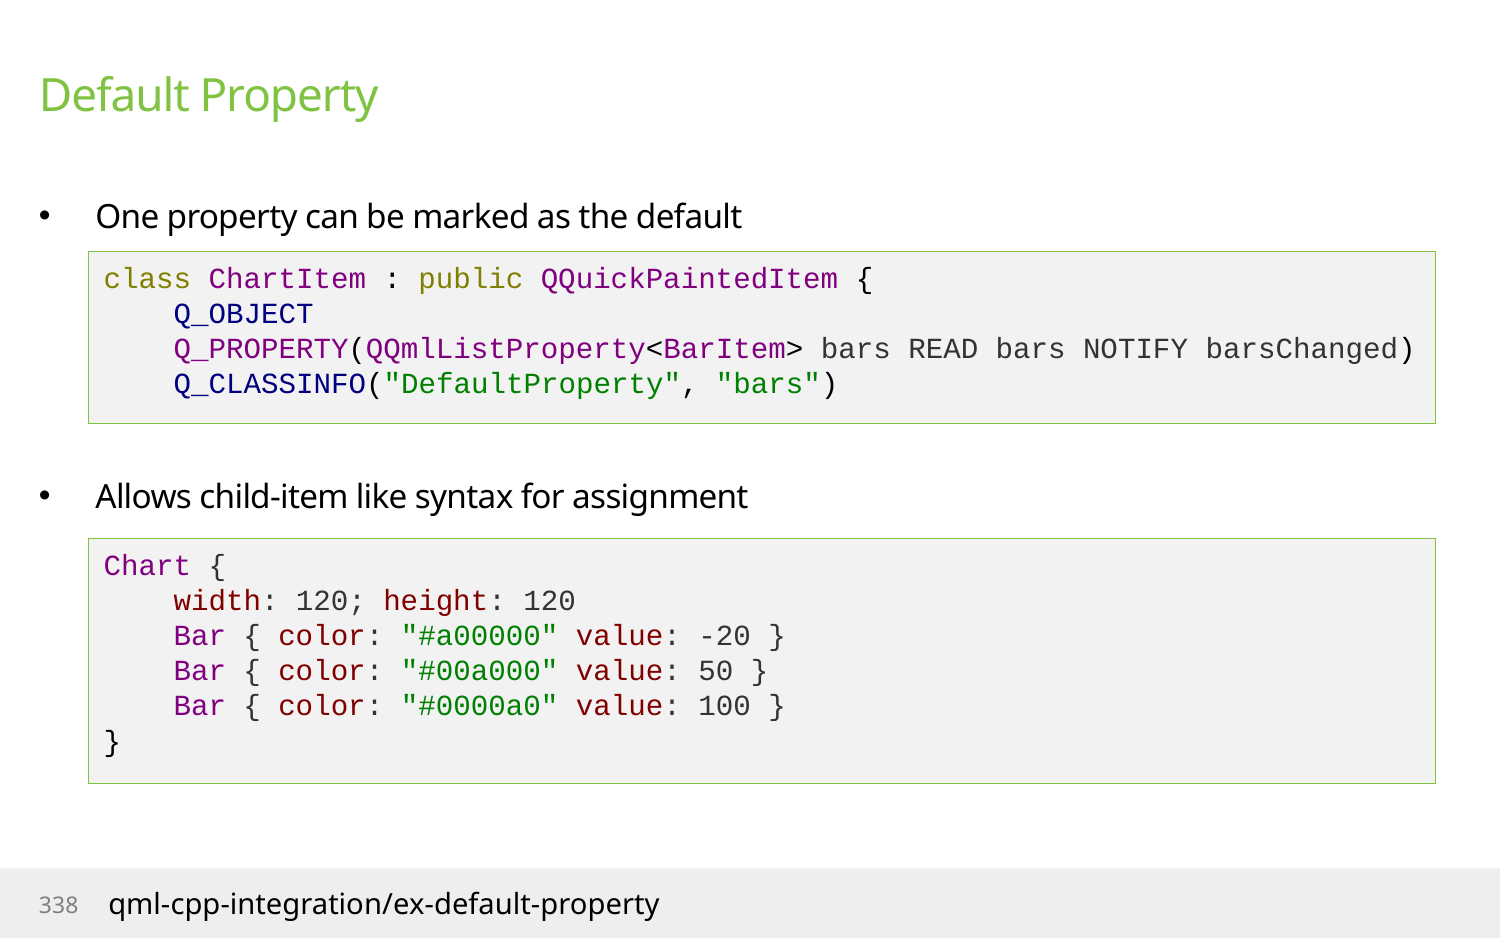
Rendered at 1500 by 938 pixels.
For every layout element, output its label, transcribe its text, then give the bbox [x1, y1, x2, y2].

text_box class ChartItem : public QQuickPaintedItem { Q_OBJECT Q_PROPERTY(QQmlListProperty<BarItem> bars READ bars NOTIFY barsChanged) Q_CLASSINFO("DefaultProperty", "bars") [88, 251, 1436, 424]
title Default Property [39, 66, 1052, 195]
list One property can be marked as the default Allows child-item like syntax for assignment [39, 195, 1272, 539]
text_box Chart { width: 120; height: 120 Bar { color: "#a00000" value: -20 } Bar { color: "#00a000" value: 50 } Bar { color: "#0000a0" value: 100 } } [88, 538, 1436, 784]
text_box qml-cpp-integration/ex-default-property [93, 884, 1315, 928]
slide_number 338 [39, 892, 93, 921]
